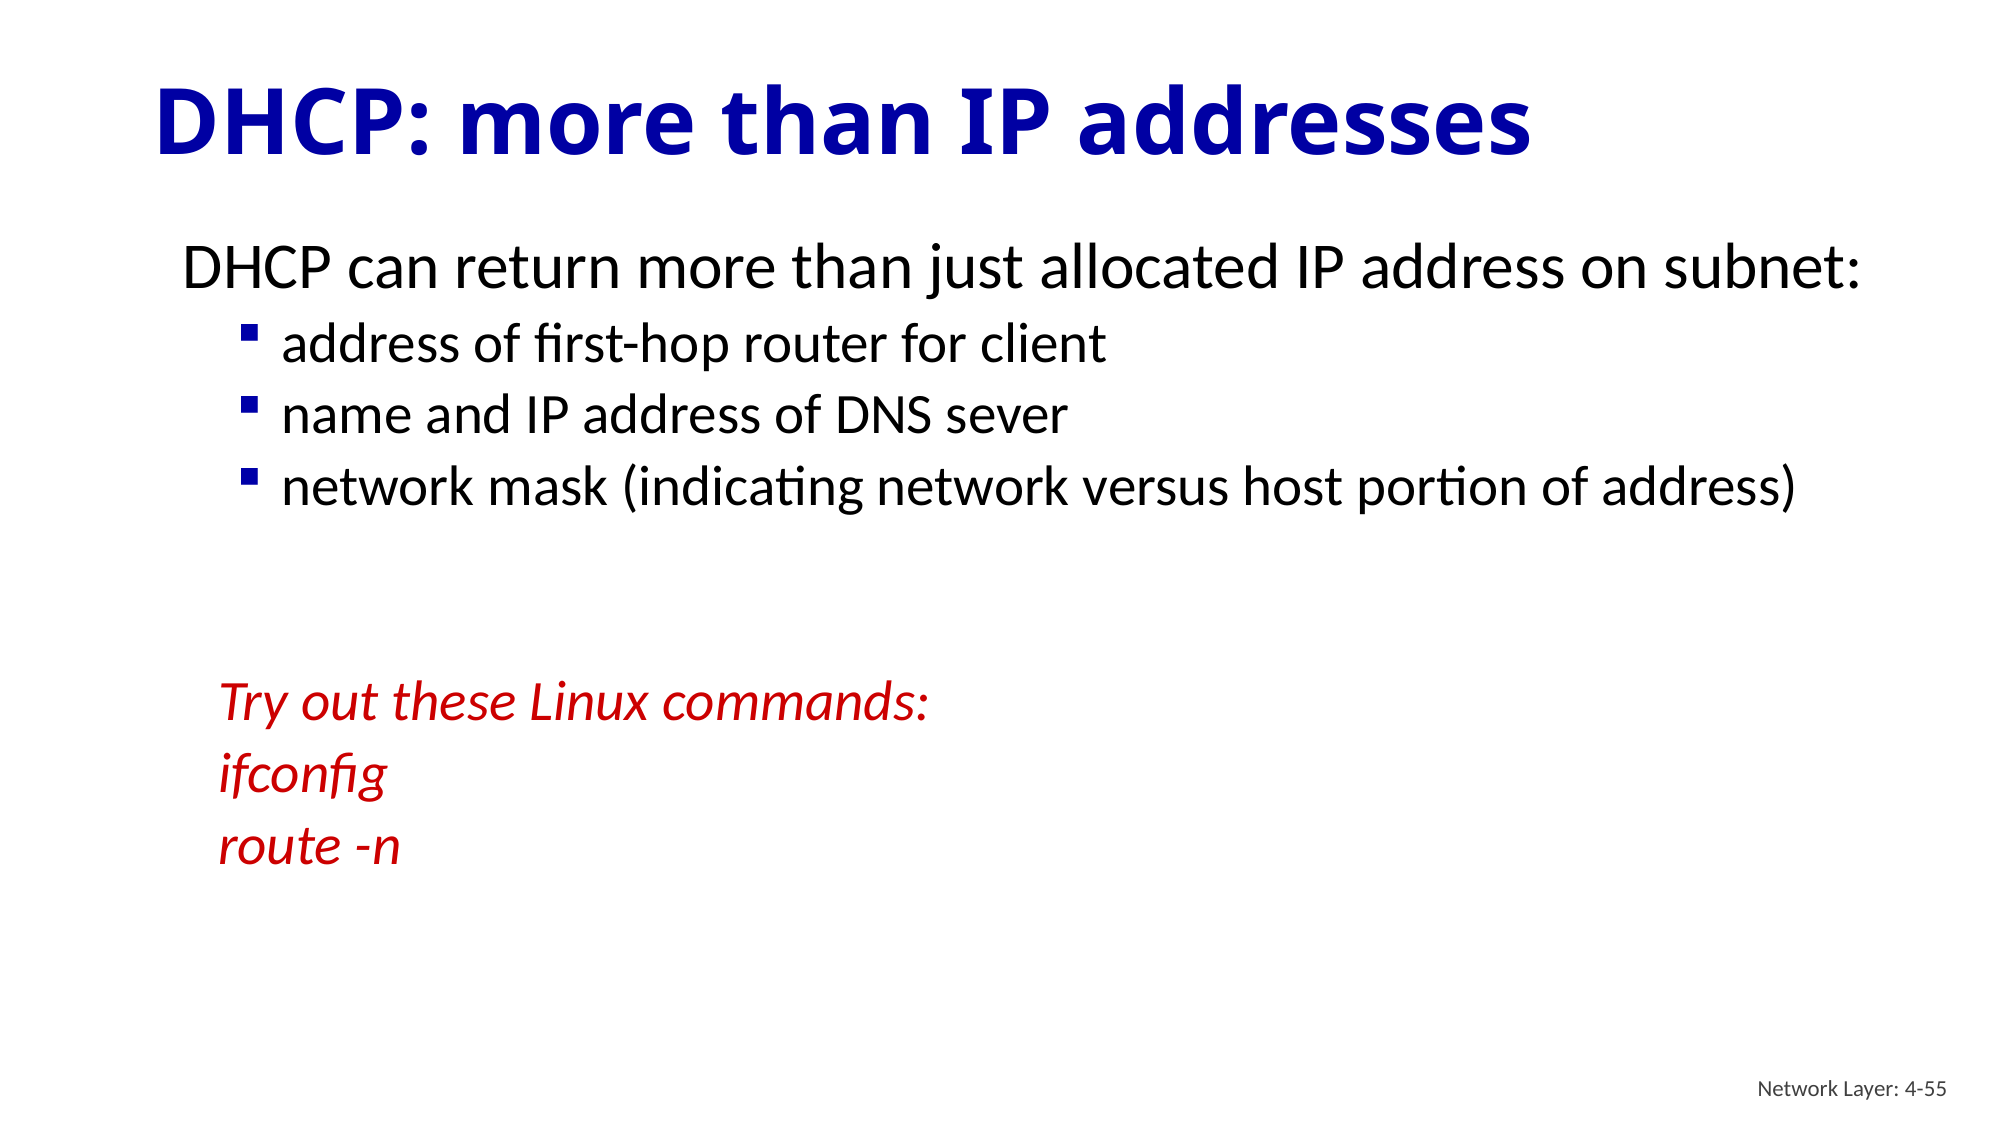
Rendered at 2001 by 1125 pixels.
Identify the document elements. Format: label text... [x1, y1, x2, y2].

text_box DHCP can return more than just allocated IP address on subnet: address of first-hop router for client name and IP address of DNS sever network mask (indicating network versus host portion of address) Try out these Linux commands: ifconfig route -n [146, 224, 1911, 946]
slide_number Network Layer: 4-55 [1512, 1056, 1963, 1117]
title DHCP: more than IP addresses [137, 51, 1863, 198]
